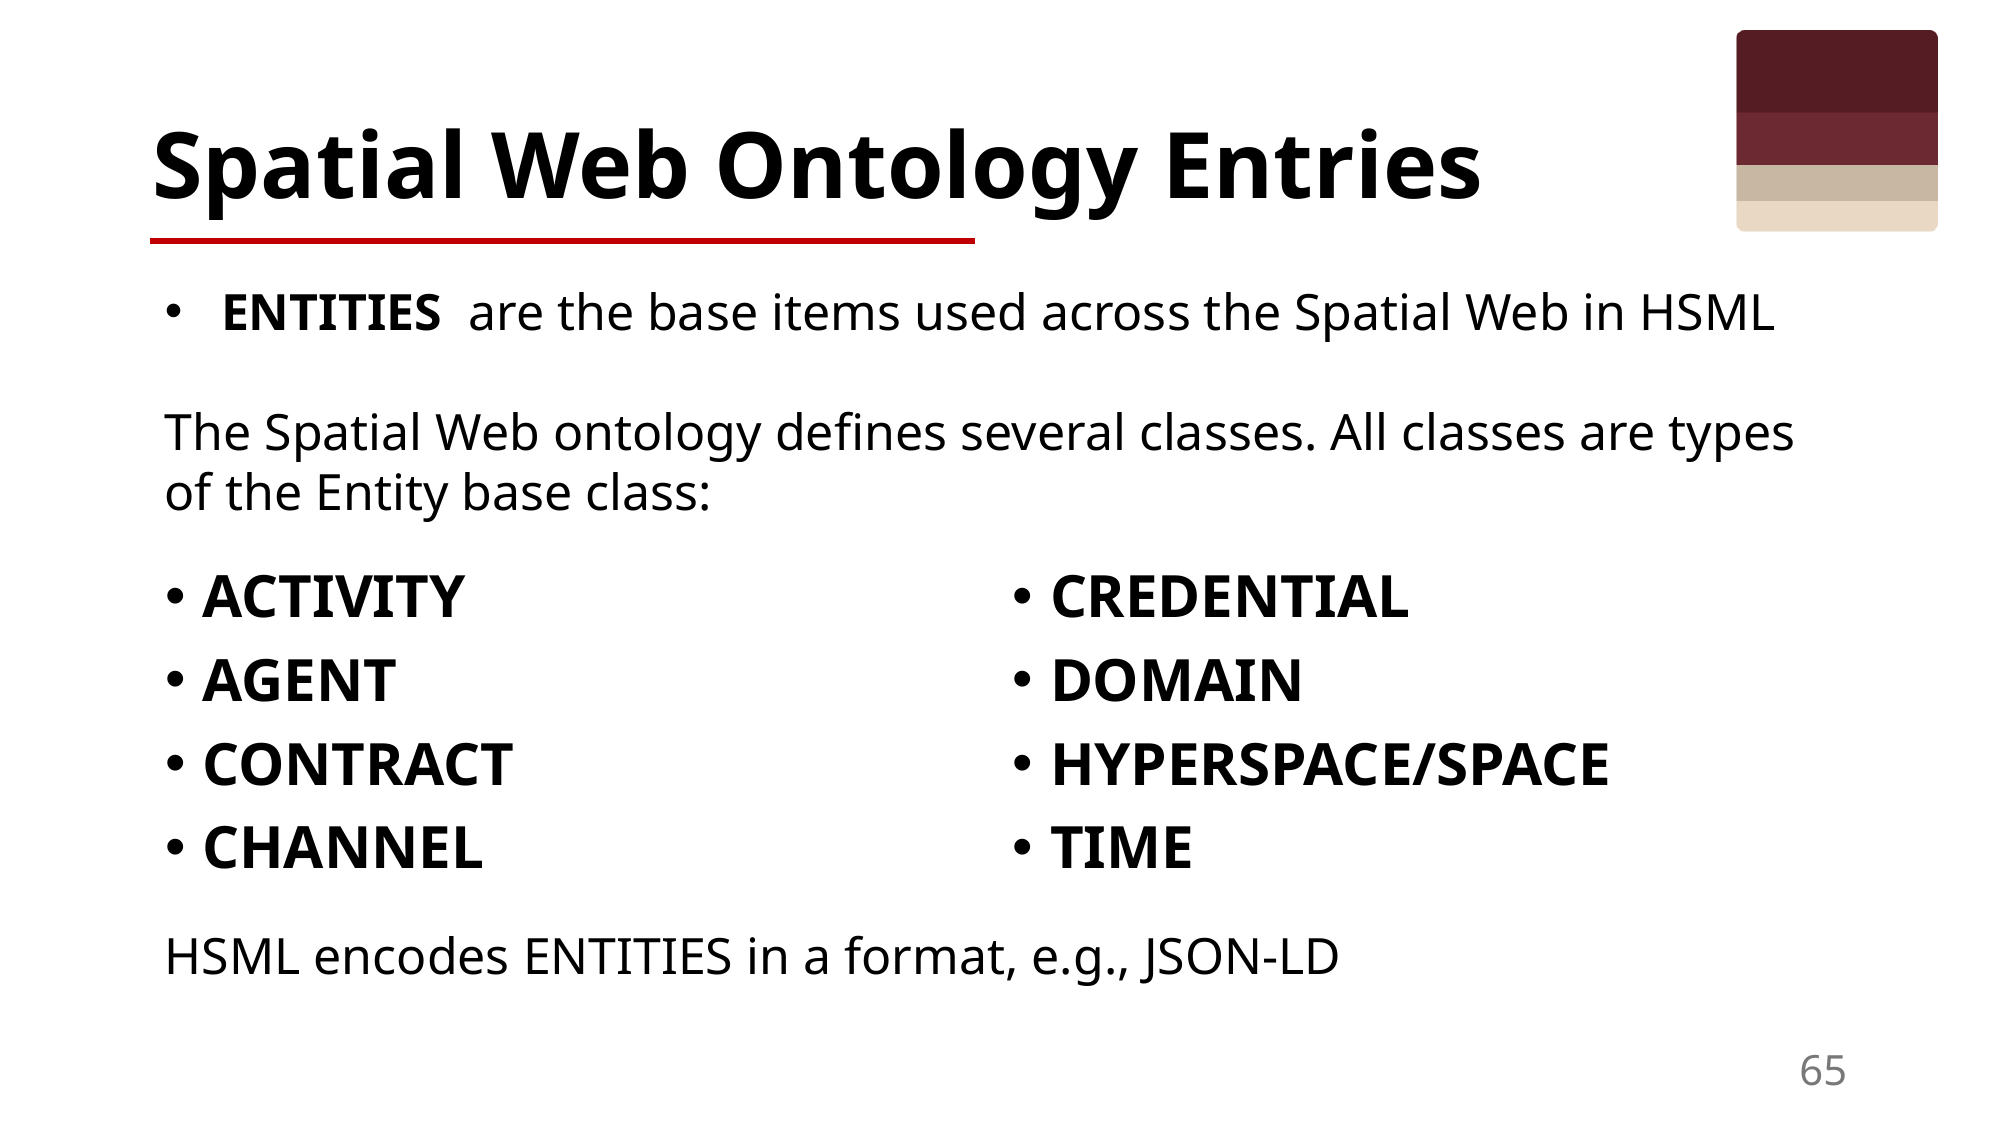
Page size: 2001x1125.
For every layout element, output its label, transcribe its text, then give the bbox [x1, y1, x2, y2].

text_box ENTITIES are the base items used across the Spatial Web in HSML The Spatial Web ontology defines several classes. All classes are types of the Entity base class: [149, 273, 1863, 528]
picture [1722, 25, 1951, 239]
list ACTIVITY AGENT CONTRACT CHANNEL CREDENTIAL DOMAIN HYPERSPACE/SPACE TIME [150, 559, 1875, 947]
title Spatial Web Ontology Entries [137, 59, 1863, 278]
slide_number 65 [1412, 1042, 1863, 1103]
text_box HSML encodes ENTITIES in a format, e.g., JSON-LD [150, 917, 1572, 992]
